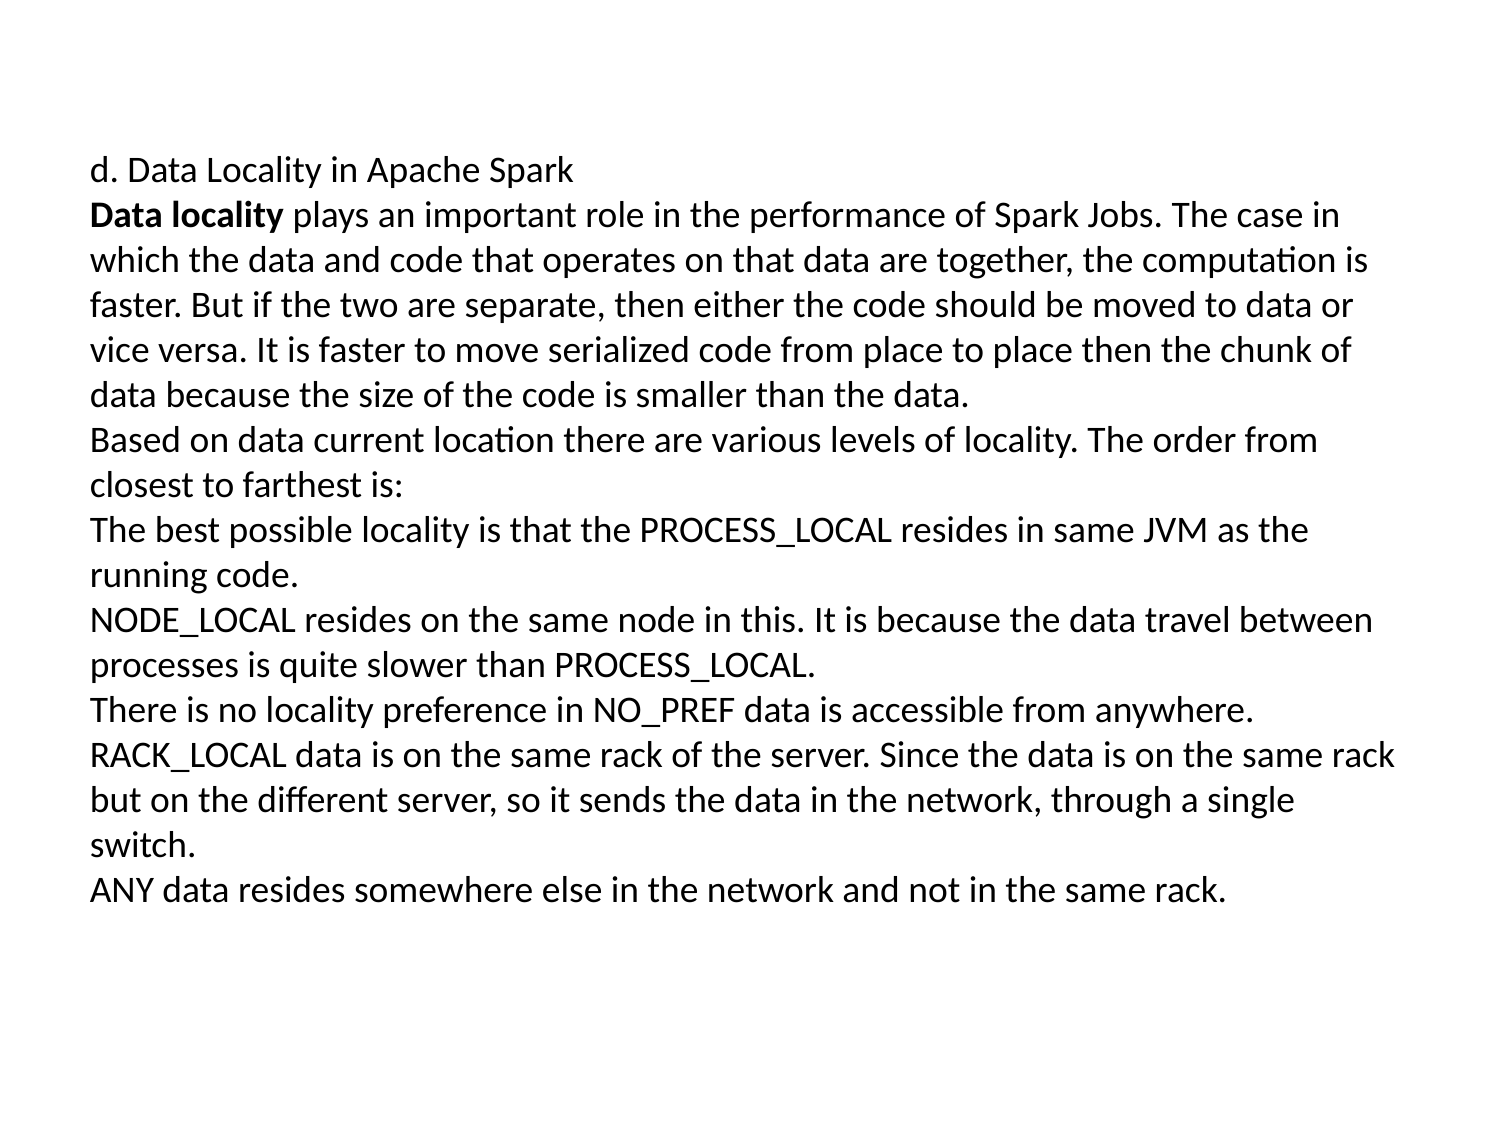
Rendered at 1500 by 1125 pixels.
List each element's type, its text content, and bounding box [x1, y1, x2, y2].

text_box d. Data Locality in Apache Spark Data locality plays an important role in the performance of Spark Jobs. The case in which the data and code that operates on that data are together, the computation is faster. But if the two are separate, then either the code should be moved to data or vice versa. It is faster to move serialized code from place to place then the chunk of data because the size of the code is smaller than the data. Based on data current location there are various levels of locality. The order from closest to farthest is: The best possible locality is that the PROCESS_LOCAL resides in same JVM as the running code. NODE_LOCAL resides on the same node in this. It is because the data travel between processes is quite slower than PROCESS_LOCAL. There is no locality preference in NO_PREF data is accessible from anywhere. RACK_LOCAL data is on the same rack of the server. Since the data is on the same rack but on the different server, so it sends the data in the network, through a single switch. ANY data resides somewhere else in the network and not in the same rack. [74, 137, 1425, 918]
